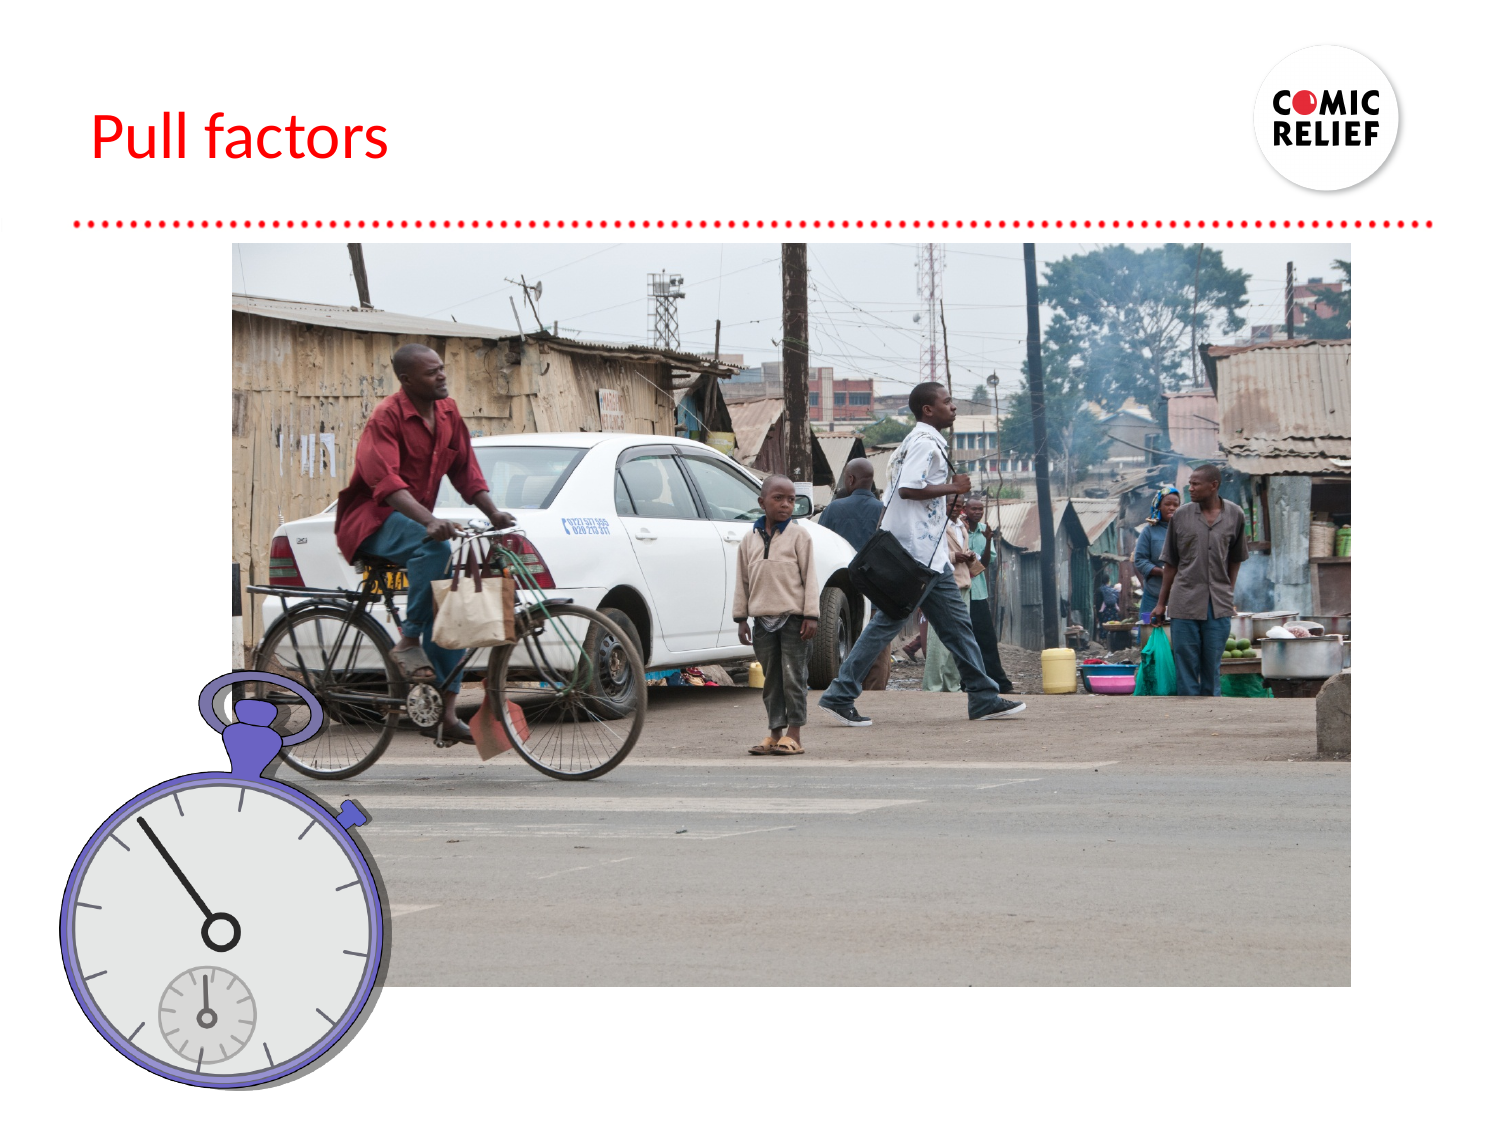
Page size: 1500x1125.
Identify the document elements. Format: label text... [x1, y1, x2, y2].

list Pull factors [75, 60, 1228, 203]
picture [59, 670, 392, 1091]
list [232, 243, 1351, 987]
picture [0, 25, 1500, 232]
